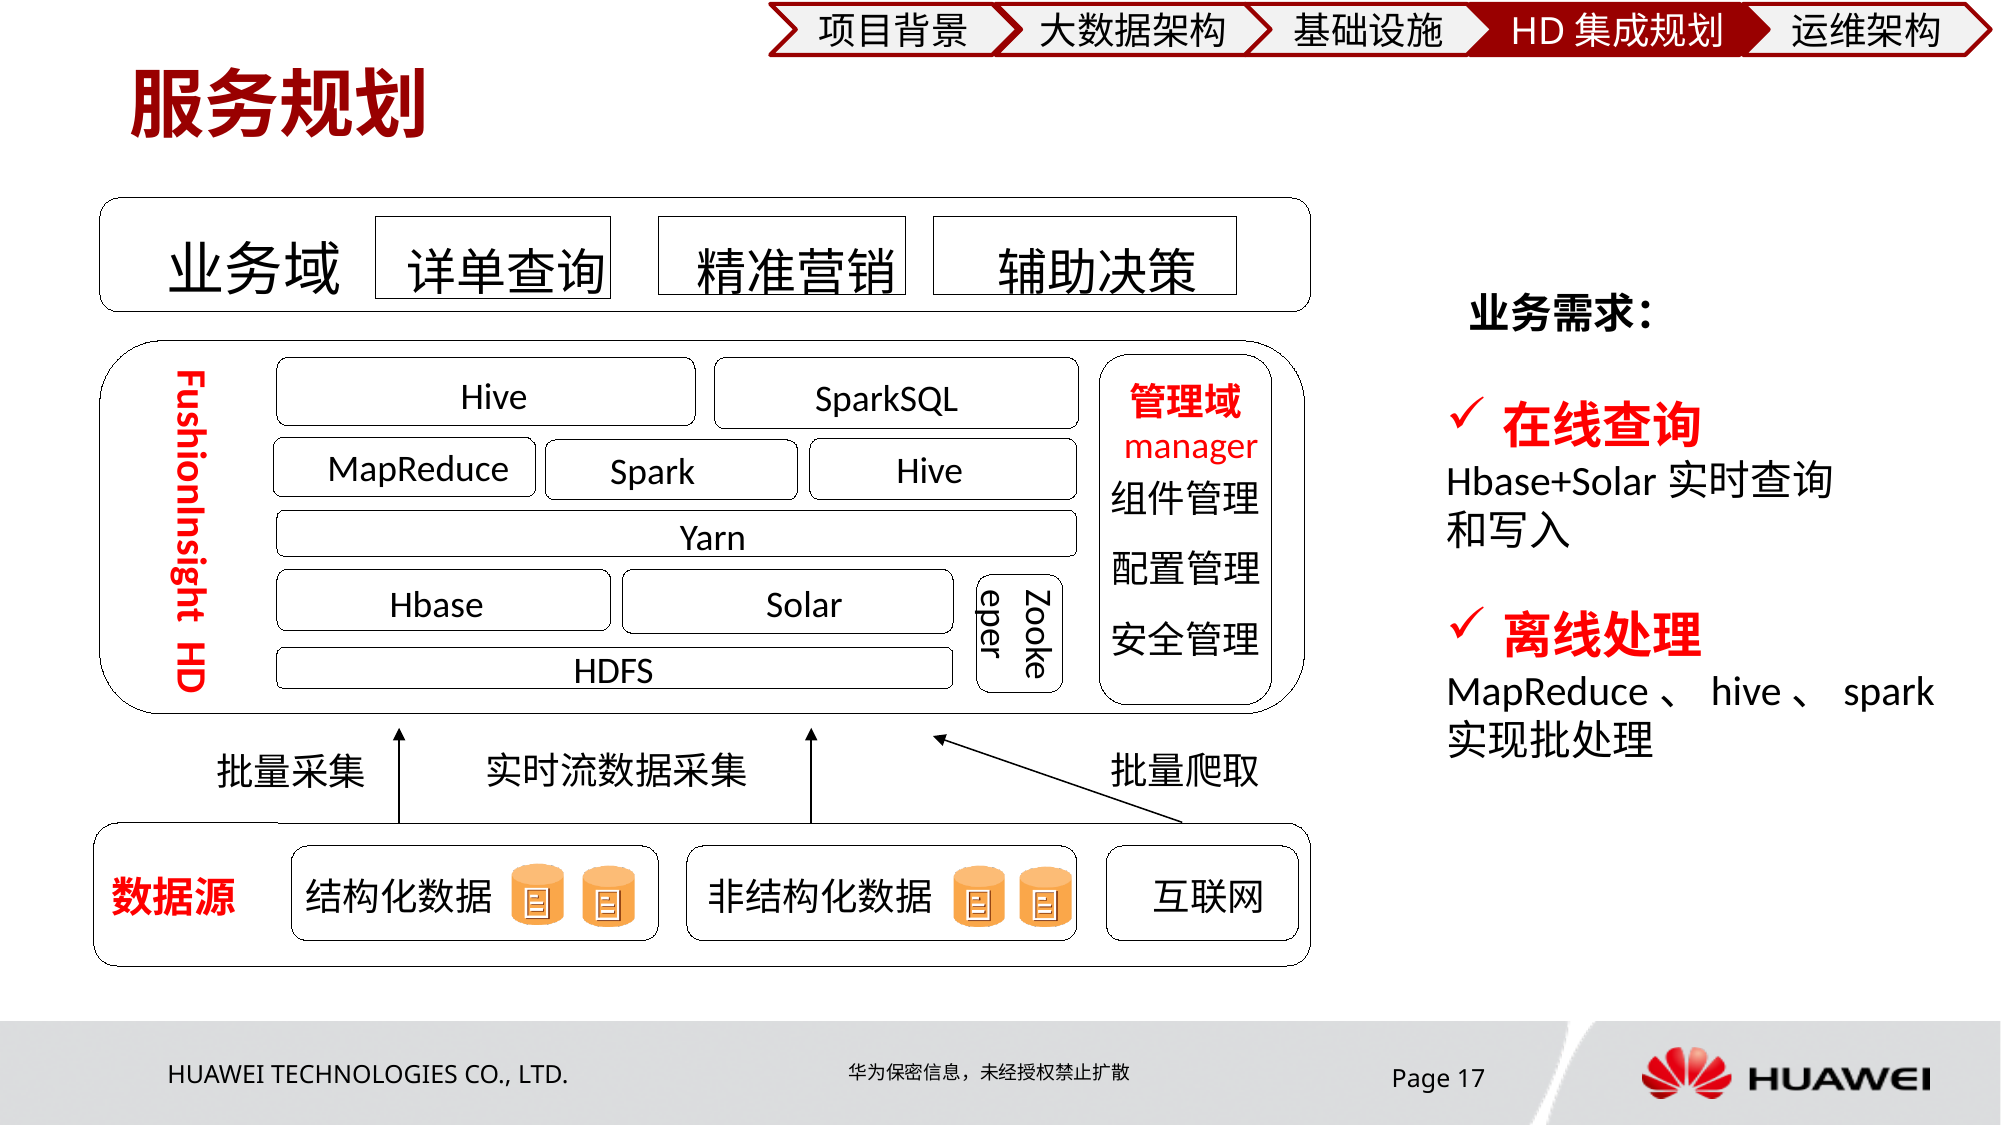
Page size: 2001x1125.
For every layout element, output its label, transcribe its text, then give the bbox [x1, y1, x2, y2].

text_box 组件管理 [1095, 467, 1276, 528]
text_box 批量采集 [201, 740, 382, 801]
text_box [711, 439, 798, 500]
text_box [1099, 597, 1272, 608]
text_box [1099, 354, 1272, 467]
text_box 配置管理 [1096, 537, 1277, 597]
text_box [375, 216, 611, 299]
picture [952, 865, 1006, 927]
text_box [525, 437, 536, 497]
text_box [93, 822, 1311, 967]
text_box Hive [881, 438, 979, 499]
text_box [276, 647, 558, 689]
list 业务域 详单查询 精准营销 辅助决策 [48, 197, 1343, 969]
text_box [276, 510, 554, 557]
text_box SparkSQL [800, 367, 974, 427]
text_box HD集成规划 [1468, 1, 1765, 58]
text_box Hive [445, 364, 543, 424]
picture [581, 865, 635, 927]
picture [0, 1021, 2001, 1125]
text_box [276, 357, 696, 426]
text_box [932, 735, 1183, 823]
text_box 运维架构 [1741, 1, 1993, 58]
text_box [1099, 528, 1272, 537]
text_box [622, 569, 954, 634]
text_box [686, 845, 1077, 941]
text_box Solar [751, 572, 858, 633]
text_box 实时流数据采集 [470, 739, 763, 800]
text_box manager [1109, 413, 1274, 467]
text_box [291, 845, 659, 941]
text_box 大数据架构 [993, 1, 1266, 58]
title 服务规划 [129, 29, 493, 173]
text_box [714, 357, 1079, 429]
picture [511, 863, 564, 926]
text_box 项目背景 [768, 1, 1017, 58]
text_box 安全管理 [1095, 608, 1275, 668]
text_box Zookeeper [966, 574, 1071, 705]
text_box FushionInsight HD [161, 354, 227, 743]
text_box 数据源 [96, 863, 264, 928]
text_box [658, 216, 906, 295]
text_box Yarn [554, 505, 762, 566]
text_box 互联网 [1120, 866, 1288, 926]
picture [1018, 865, 1072, 928]
text_box HDFS [558, 639, 669, 699]
text_box 在线查询 Hbase+Solar实时查询 和写入 离线处理 MapReduce、hive、spark 实现批处理 [1431, 286, 1950, 821]
text_box [762, 510, 1077, 557]
text_box 管理域 [1114, 370, 1257, 413]
text_box [545, 439, 595, 500]
text_box [99, 197, 1311, 312]
text_box [99, 340, 1305, 714]
text_box [1106, 845, 1299, 941]
text_box [669, 647, 953, 689]
text_box [1099, 668, 1272, 705]
text_box [276, 569, 611, 631]
text_box [933, 216, 1237, 295]
text_box 基础设施 [1243, 1, 1491, 58]
text_box 业务需求： [1453, 279, 1736, 344]
text_box 批量爬取 [1186, 739, 1276, 800]
text_box MapReduce [312, 436, 525, 497]
text_box 非结构化数据 [693, 865, 948, 926]
text_box Spark [595, 439, 711, 500]
text_box Hbase [374, 572, 500, 633]
text_box [809, 438, 1077, 500]
text_box 结构化数据 [290, 865, 507, 926]
text_box [273, 437, 312, 497]
